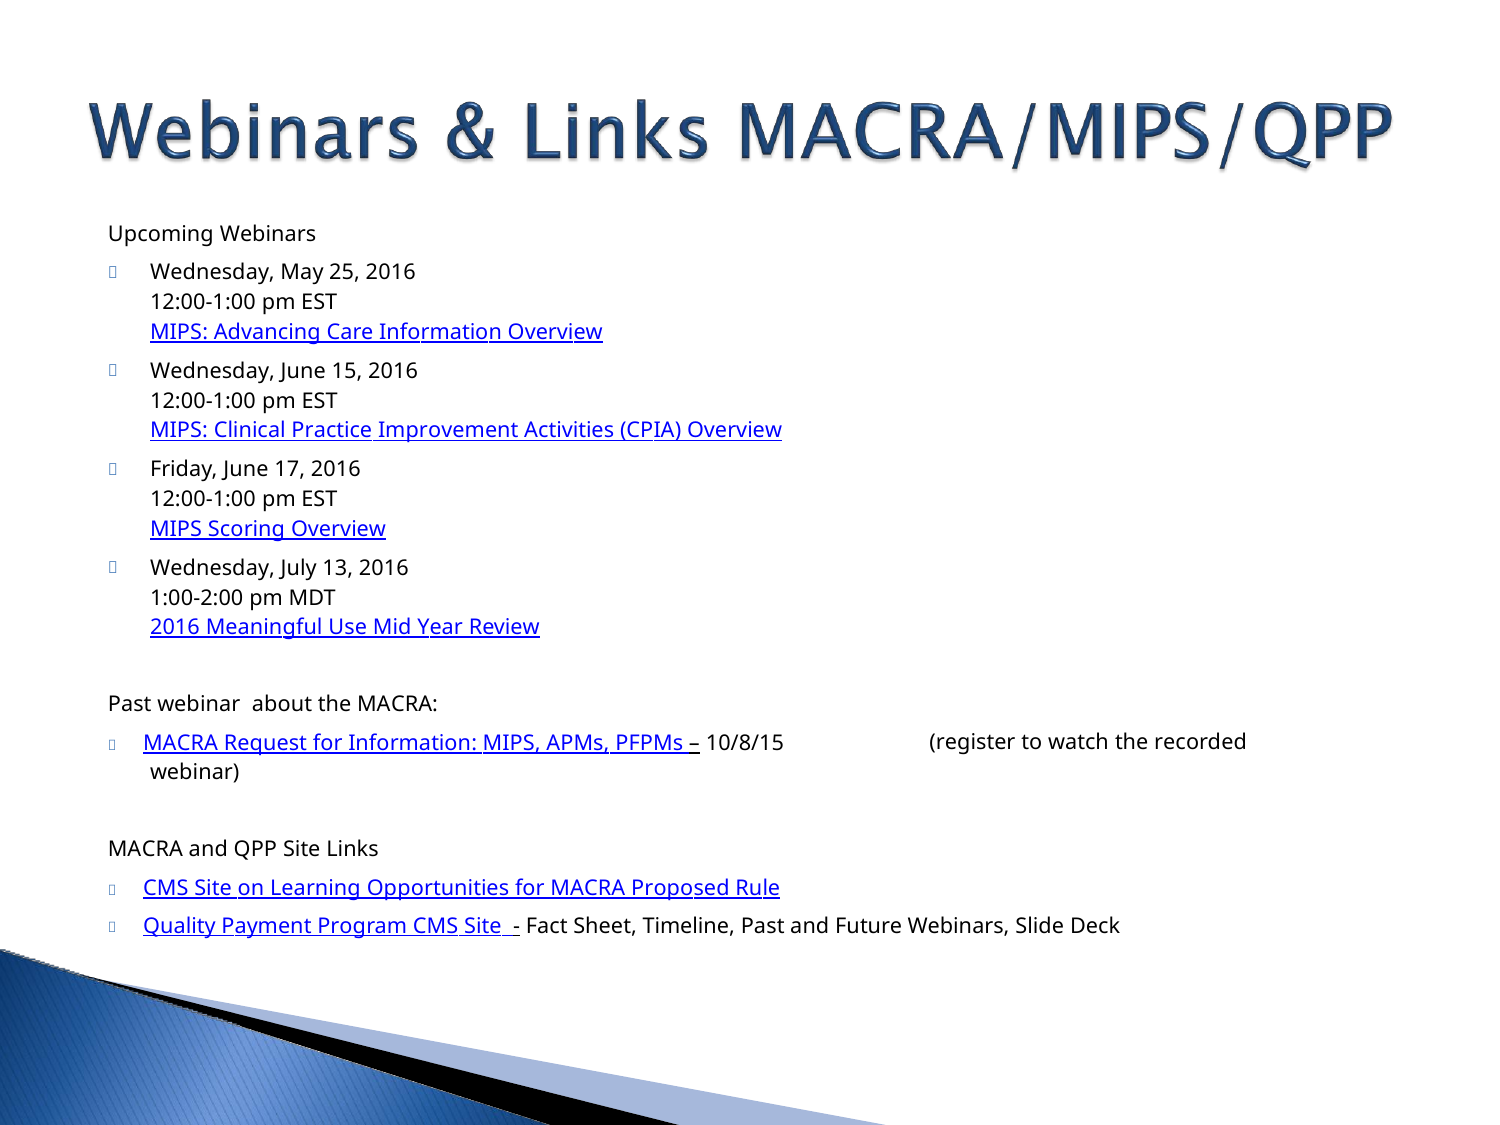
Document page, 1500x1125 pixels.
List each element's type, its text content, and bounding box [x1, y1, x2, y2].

text_box Wednesday, July 13, 2016 1:00-2:00 pm MDT 2016 Meaningful Use Mid Year Review [147, 554, 619, 644]
text_box [0, 948, 558, 1125]
text_box [558, 1064, 886, 1125]
text_box Friday, June 17, 2016 12:00-1:00 pm EST MIPS Scoring Overview [147, 456, 428, 546]
text_box  [105, 362, 127, 384]
text_box [558, 1094, 679, 1125]
text_box MACRA and QPP Site Links  CMS Site on Learning Opportunities for MACRA Proposed Rule [105, 836, 907, 905]
text_box Past webinar about the MACRA:  MACRA Request for Information: MIPS, APMs, PFPMs – 10/8/15 [105, 691, 919, 760]
text_box (register to watch the recorded [927, 729, 1310, 760]
text_box  [105, 558, 127, 581]
text_box [38, 68, 1466, 192]
text_box  [105, 460, 127, 482]
text_box Wednesday, June 15, 2016 12:00-1:00 pm EST MIPS: Clinical Practice Improvement Activities (CPIA) Overview [147, 358, 902, 448]
text_box  Quality Payment Program CMS Site - Fact Sheet, Timeline, Past and Future Webinars, Slide Deck [105, 913, 1319, 943]
text_box  [105, 263, 127, 285]
text_box Wednesday, May 25, 2016 12:00-1:00 pm EST MIPS: Advancing Care Information Overview [147, 259, 685, 350]
text_box Upcoming Webinars [105, 221, 356, 251]
text_box [560, 316, 569, 342]
text_box webinar) [147, 759, 260, 790]
